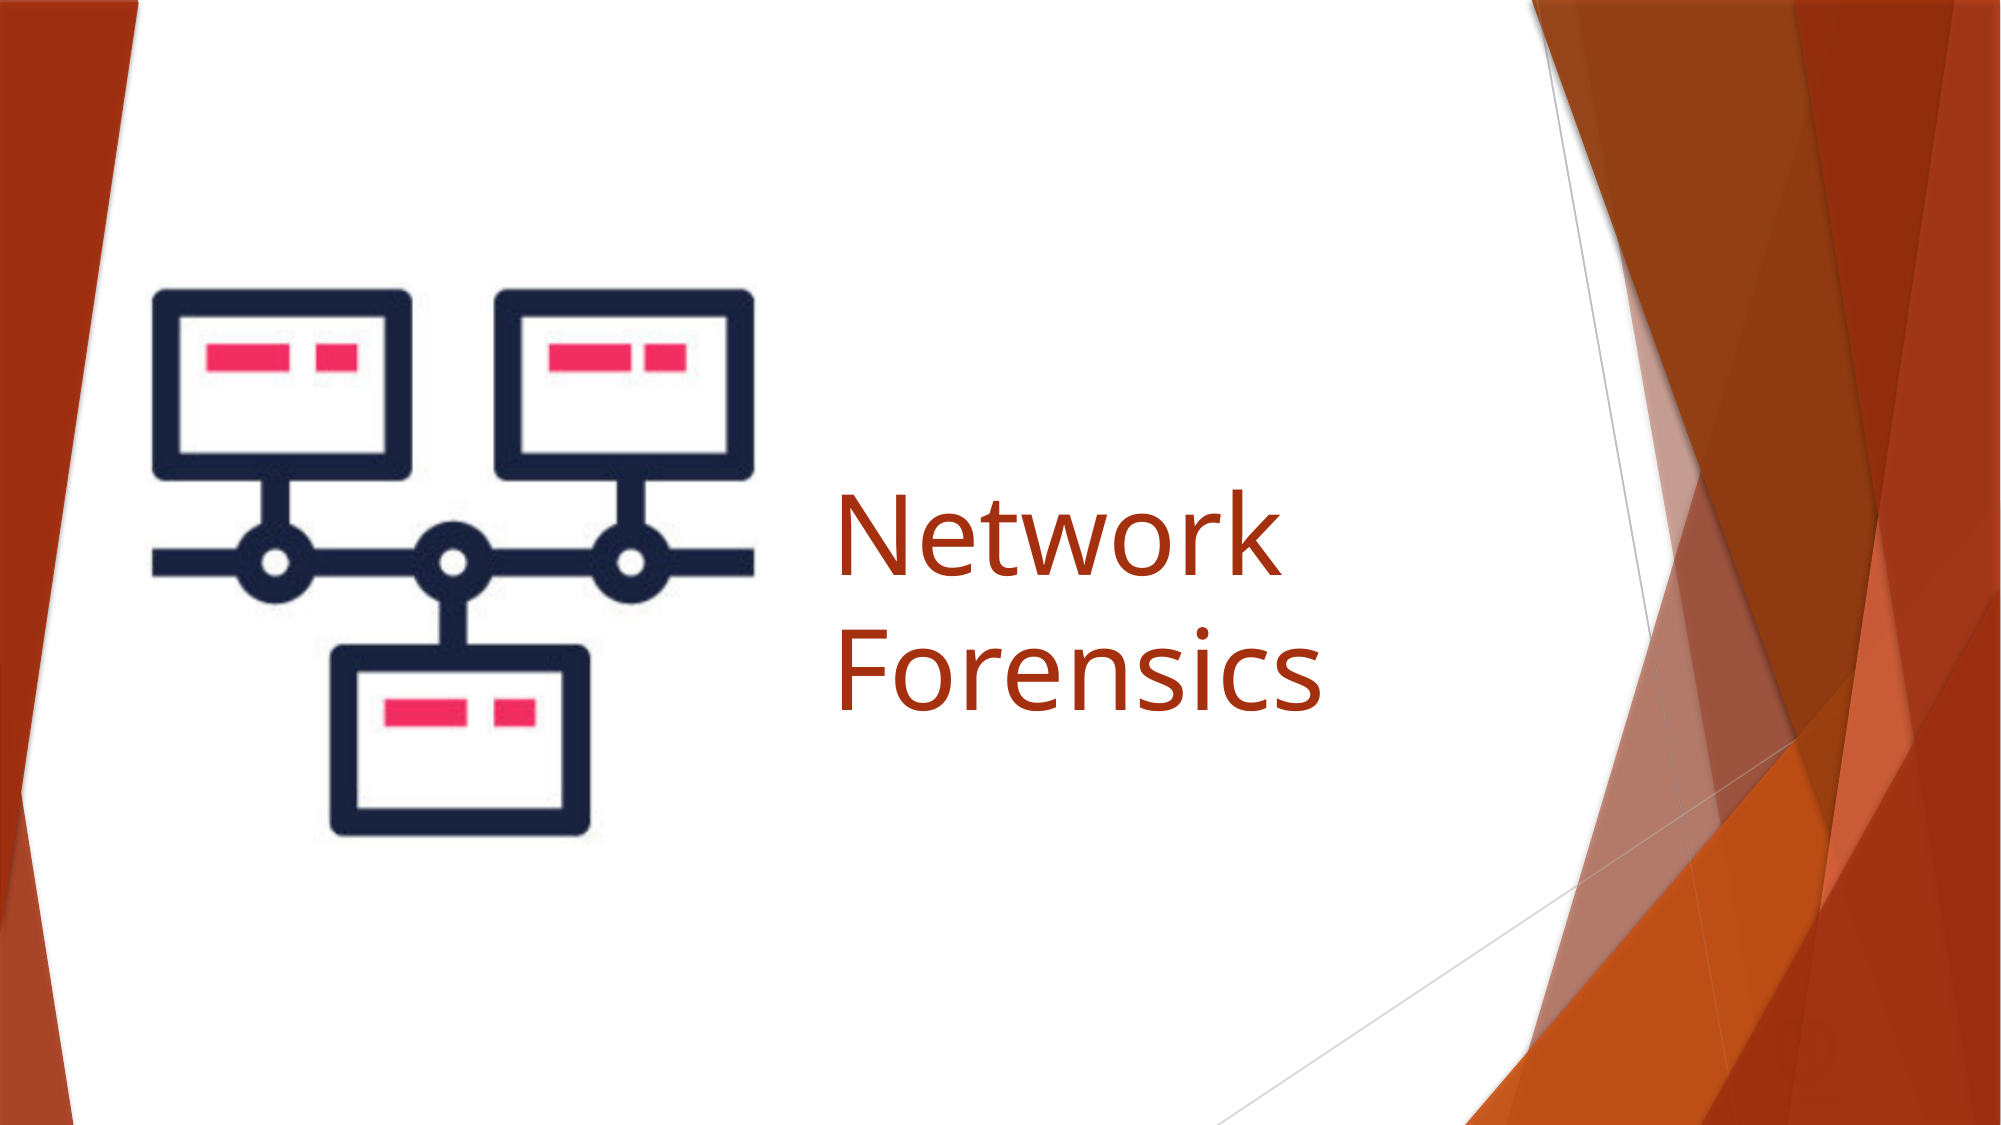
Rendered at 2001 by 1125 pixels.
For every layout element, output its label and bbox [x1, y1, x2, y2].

text_box [0, 0, 2000, 1125]
picture [145, 281, 764, 845]
